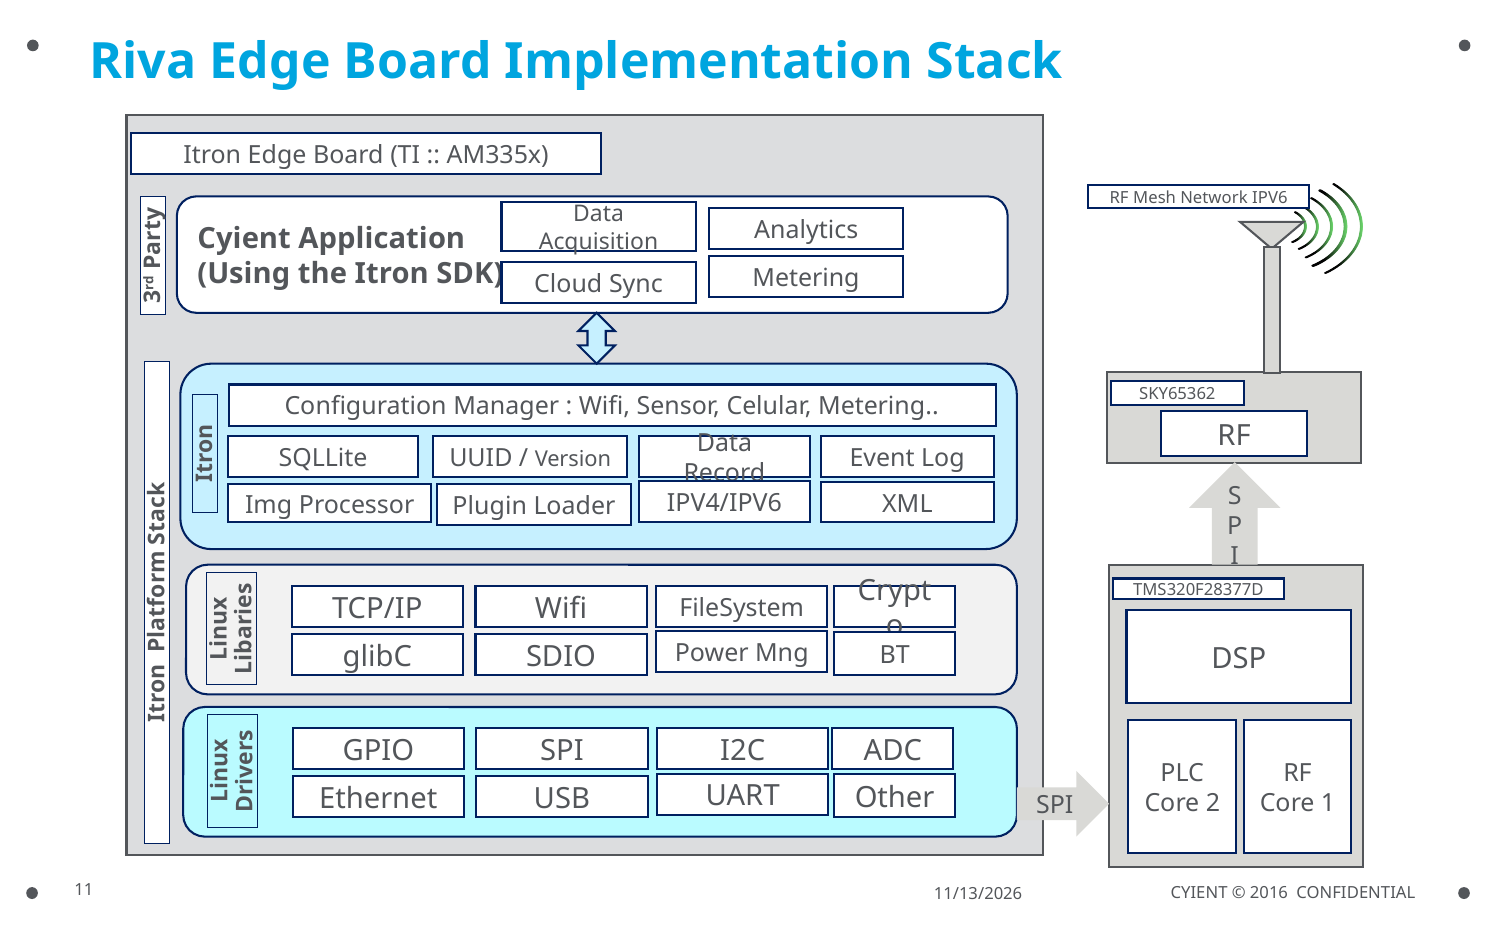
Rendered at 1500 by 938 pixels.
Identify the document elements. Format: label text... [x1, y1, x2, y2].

text_box RF [1160, 410, 1308, 457]
text_box SKY65362 [1110, 380, 1245, 406]
text_box Metering [708, 255, 904, 298]
text_box [1237, 220, 1291, 246]
text_box Img Processor [227, 483, 432, 523]
text_box [179, 362, 1018, 551]
text_box Cloud Sync [500, 261, 697, 304]
text_box SPI [1015, 768, 1111, 840]
text_box [125, 114, 1044, 856]
text_box Linux Drivers [207, 714, 258, 828]
text_box BT [833, 631, 956, 676]
text_box SPI [1186, 460, 1283, 566]
text_box DSP [1125, 609, 1352, 704]
text_box SPI [475, 727, 649, 770]
text_box [1263, 246, 1281, 374]
slide_number 11 [59, 871, 164, 900]
text_box Itron Edge Board (TI :: AM335x) [130, 132, 602, 175]
text_box Crypto [833, 585, 956, 628]
text_box Data Acquisition [500, 201, 697, 252]
text_box Itron Platform Stack [144, 361, 170, 844]
text_box TMS320F28377D [1112, 577, 1285, 600]
text_box Linux Libaries [206, 572, 257, 685]
text_box Plugin Loader [436, 483, 632, 526]
title Riva Edge Board Implementation Stack [89, 35, 1449, 142]
text_box glibC [291, 633, 464, 676]
text_box I2C [656, 727, 829, 770]
text_box Event Log [820, 435, 995, 478]
text_box Ethernet [292, 775, 465, 818]
text_box RF Mesh Network IPV6 [1087, 184, 1291, 209]
text_box PLC Core 2 [1127, 719, 1237, 854]
text_box XML [820, 481, 995, 523]
text_box FileSystem [655, 585, 828, 628]
text_box UUID / Version [432, 435, 628, 478]
text_box GPIO [292, 727, 465, 770]
text_box [1106, 371, 1362, 464]
text_box Data Record [638, 435, 811, 478]
text_box [182, 705, 1018, 838]
text_box [575, 311, 618, 366]
text_box Other [833, 773, 956, 818]
text_box Wifi [474, 585, 648, 628]
text_box USB [475, 775, 649, 818]
picture [1291, 183, 1363, 274]
text_box [1108, 564, 1364, 868]
text_box Cyient Application (Using the Itron SDK) [175, 195, 1009, 314]
text_box SQLLite [227, 435, 419, 478]
text_box RF Core 1 [1243, 719, 1352, 854]
text_box 3rd Party [140, 196, 166, 315]
text_box [184, 563, 1018, 696]
text_box IPV4/IPV6 [638, 480, 811, 523]
text_box SDIO [474, 633, 648, 676]
text_box ADC [831, 727, 954, 770]
text_box Analytics [708, 207, 904, 250]
text_box UART [656, 773, 829, 816]
text_box Configuration Manager : Wifi, Sensor, Celular, Metering.. [228, 383, 997, 427]
text_box Itron [192, 394, 218, 513]
text_box TCP/IP [291, 585, 464, 628]
text_box Power Mng [655, 630, 828, 673]
